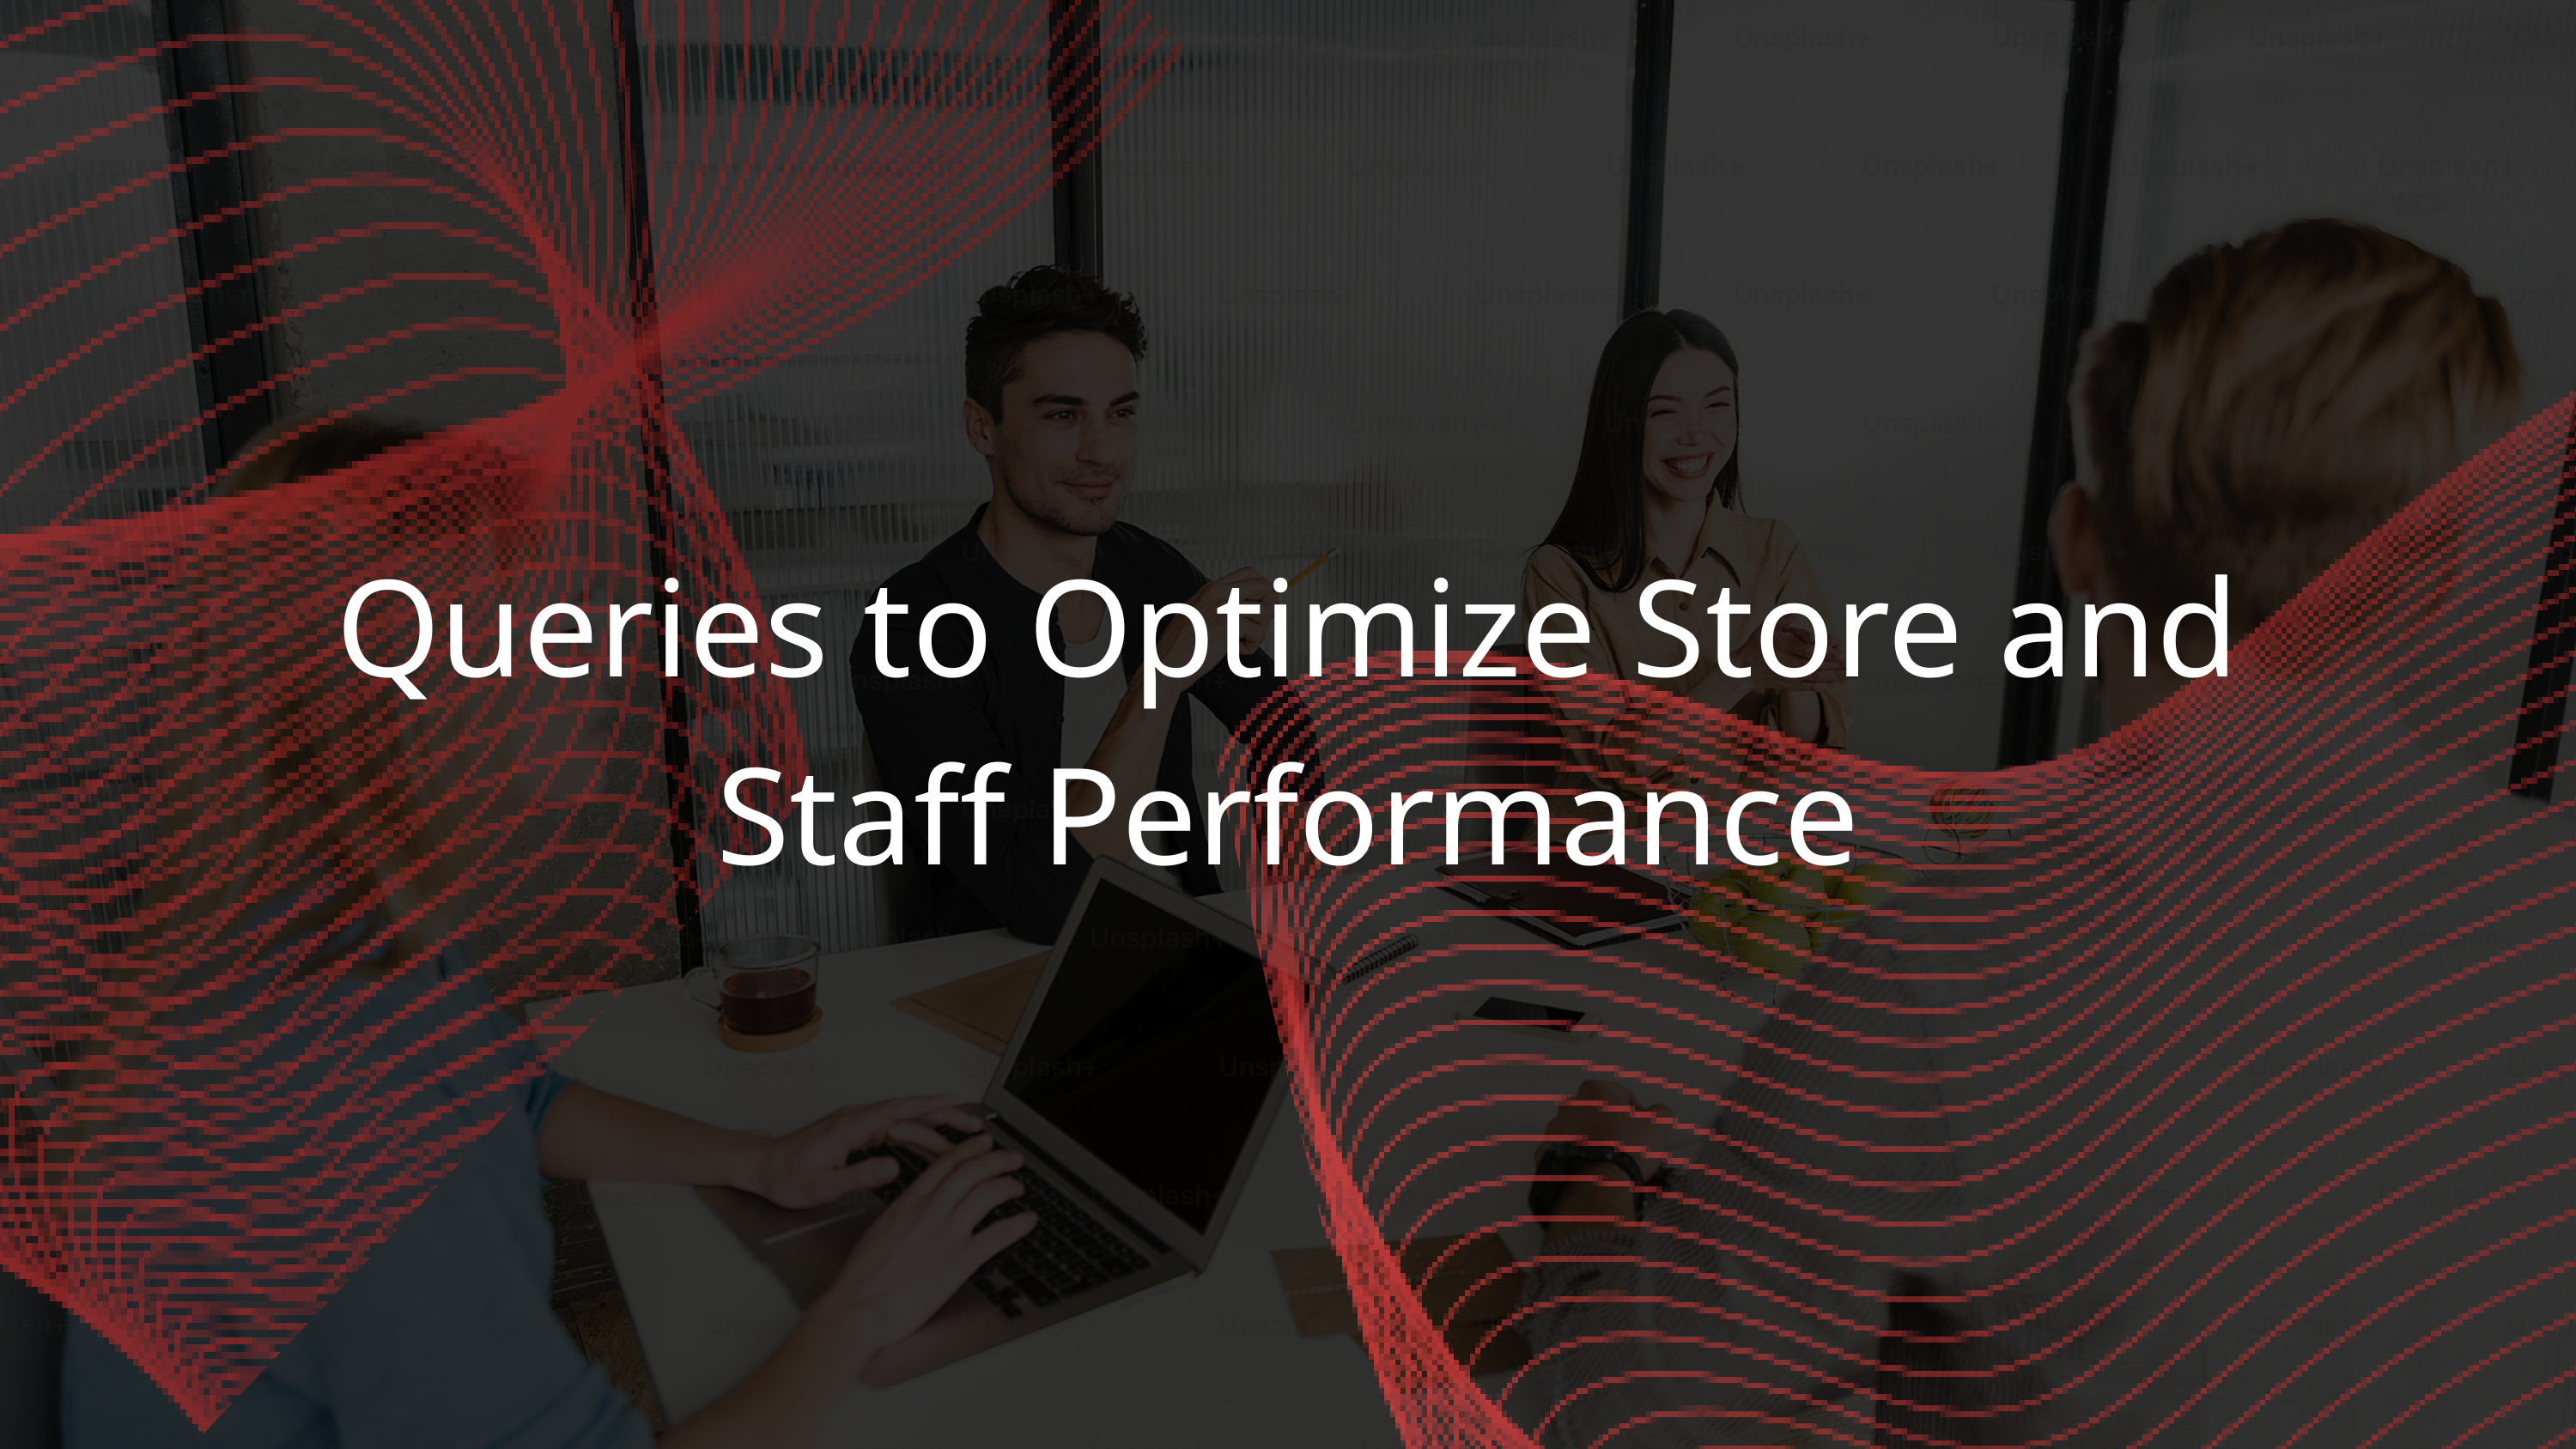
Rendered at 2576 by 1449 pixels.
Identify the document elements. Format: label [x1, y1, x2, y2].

text_box [0, 0, 2576, 1449]
